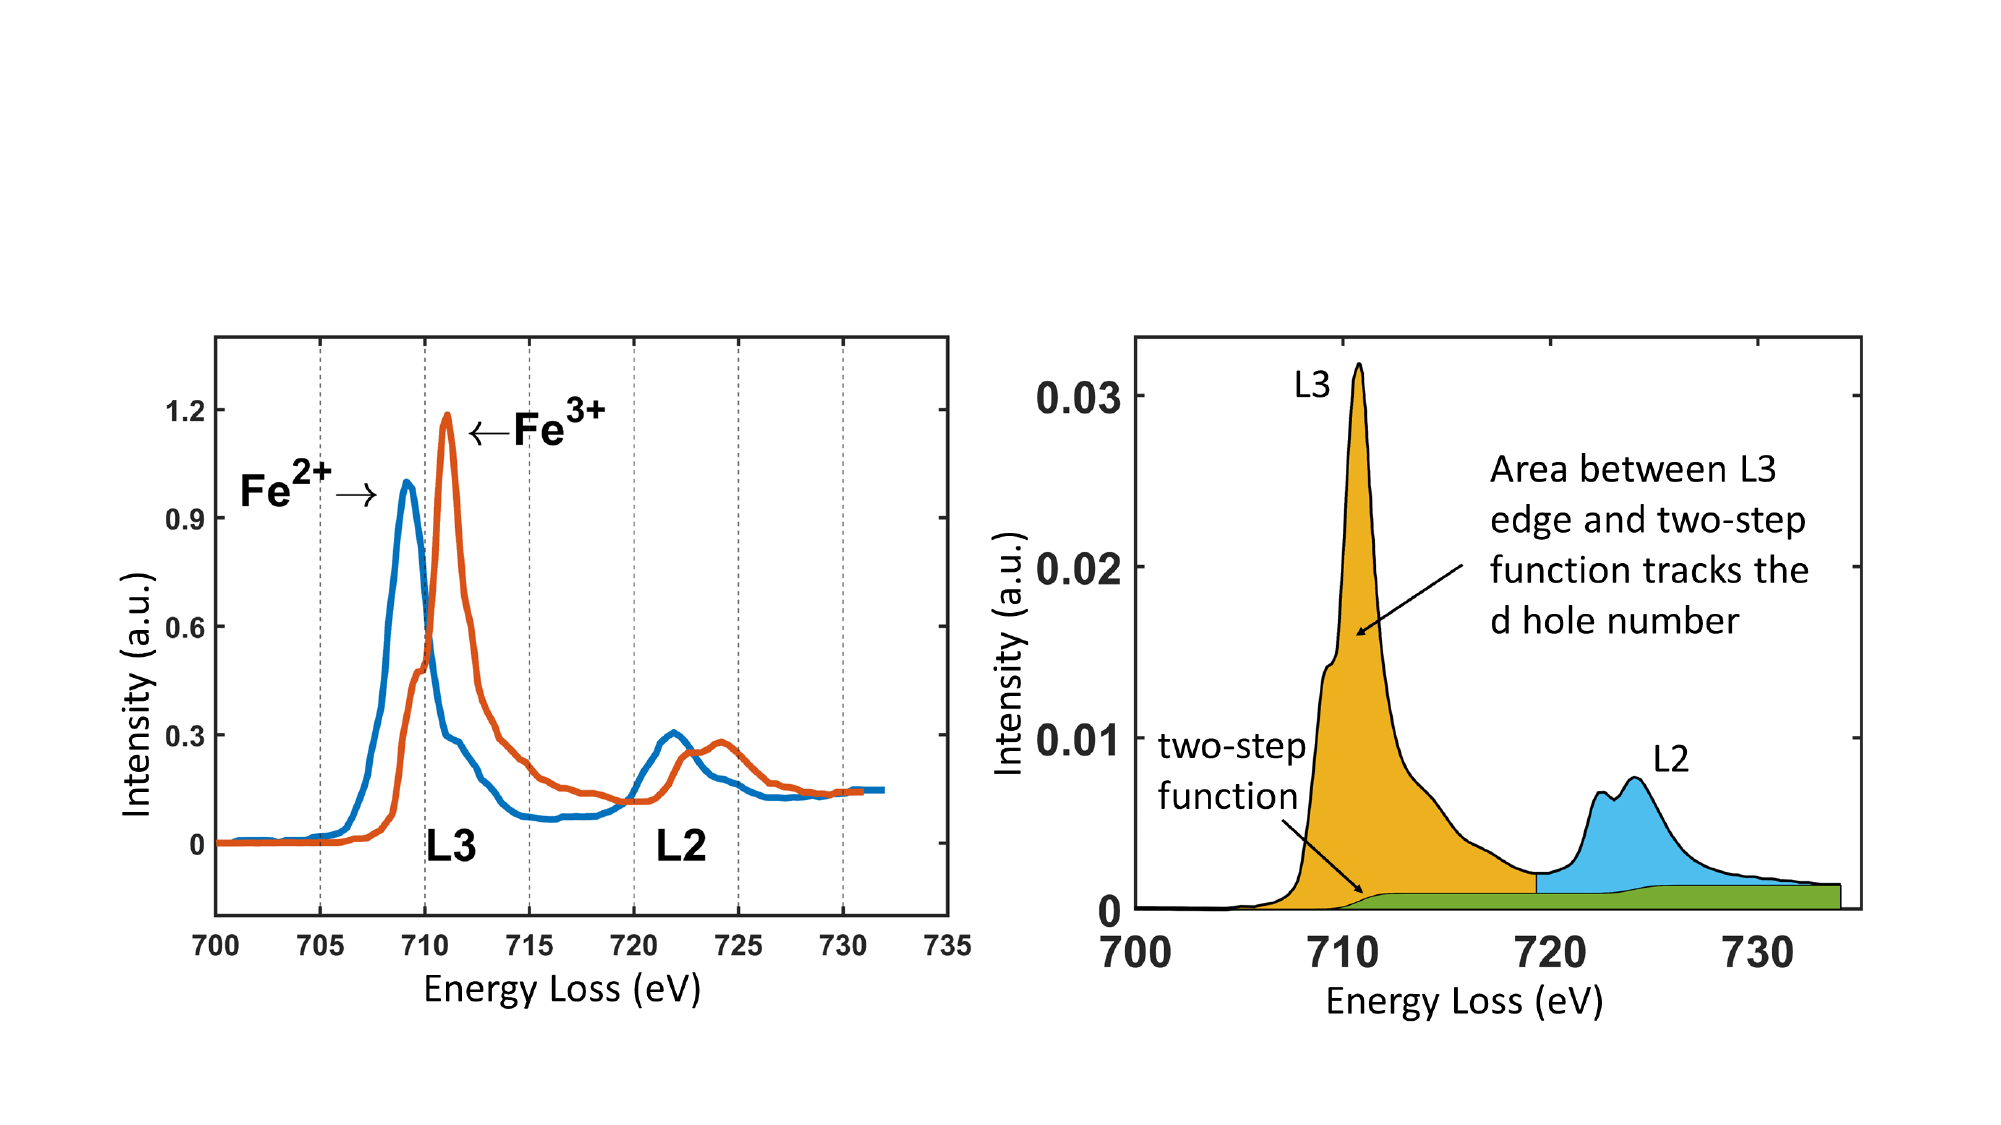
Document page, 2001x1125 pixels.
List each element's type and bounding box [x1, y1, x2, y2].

picture [96, 335, 972, 1038]
list [968, 335, 1863, 1050]
